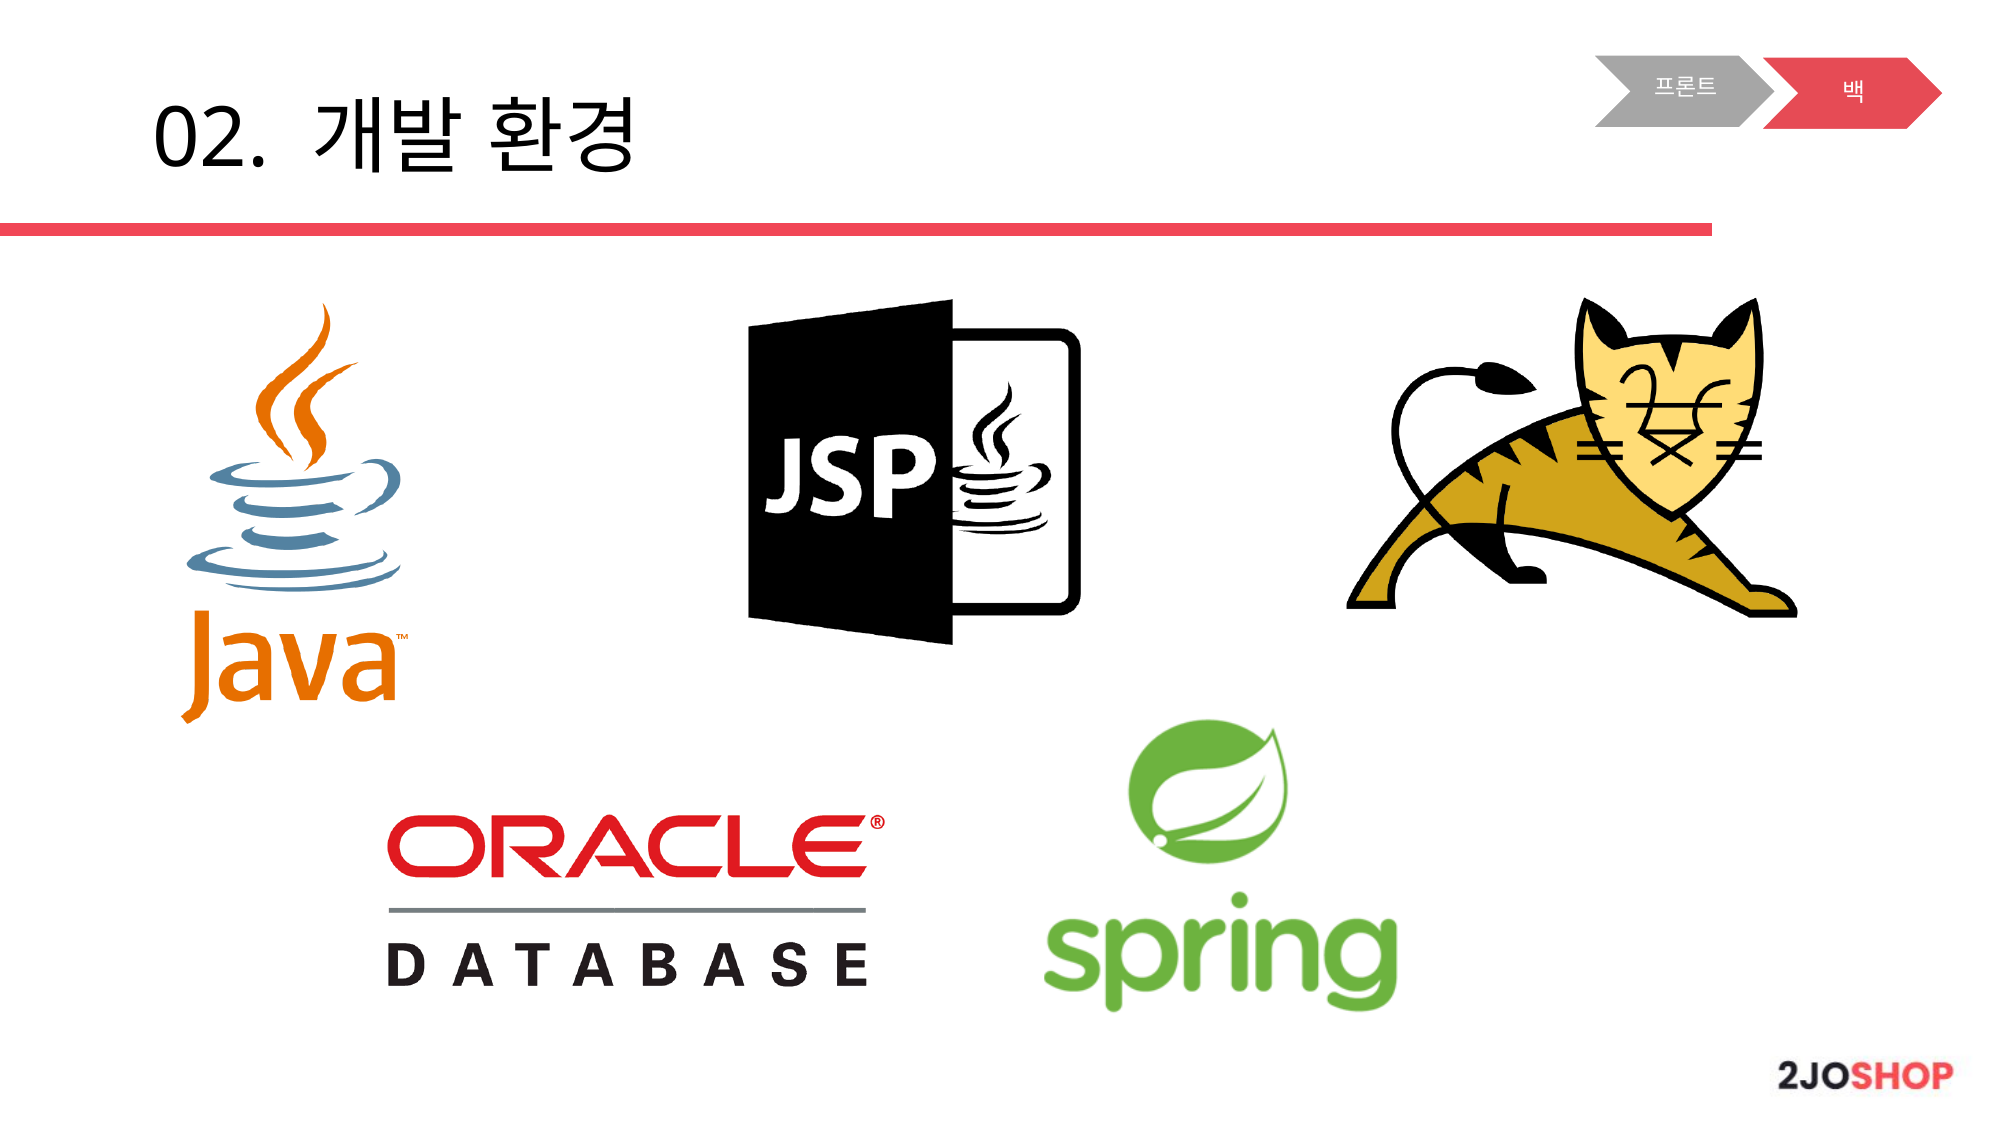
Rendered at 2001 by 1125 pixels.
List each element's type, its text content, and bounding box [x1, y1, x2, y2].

picture [357, 748, 915, 1052]
picture [748, 299, 1081, 645]
picture [1750, 1036, 1975, 1112]
picture [1331, 282, 1851, 629]
title 02. 개발 환경 [137, 59, 1863, 219]
picture [175, 299, 409, 727]
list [943, 670, 1490, 1052]
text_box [1590, 46, 1945, 136]
